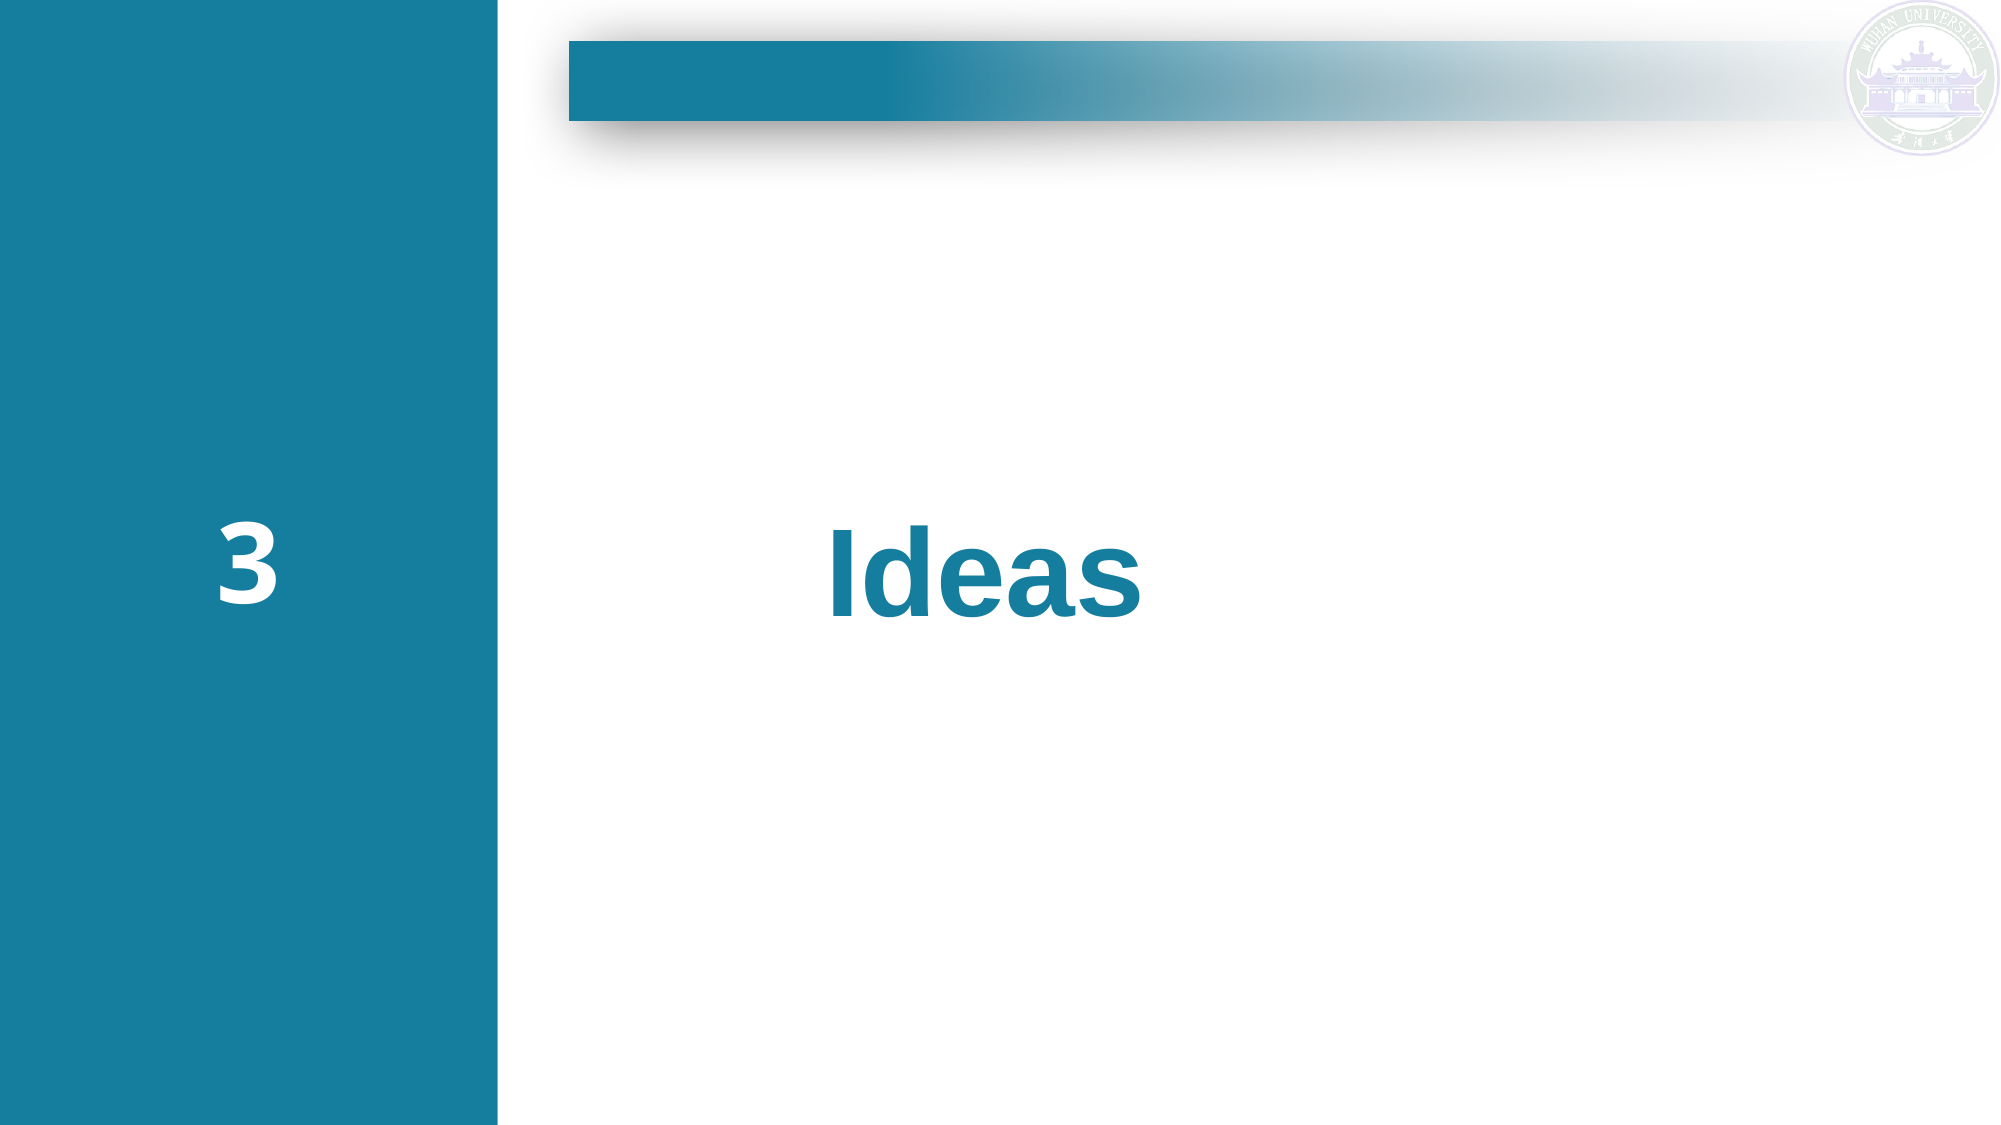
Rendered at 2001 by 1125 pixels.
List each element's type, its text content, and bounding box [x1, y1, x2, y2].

text_box 3 [201, 483, 296, 634]
text_box Ideas [810, 483, 1638, 649]
text_box [0, 0, 499, 1125]
